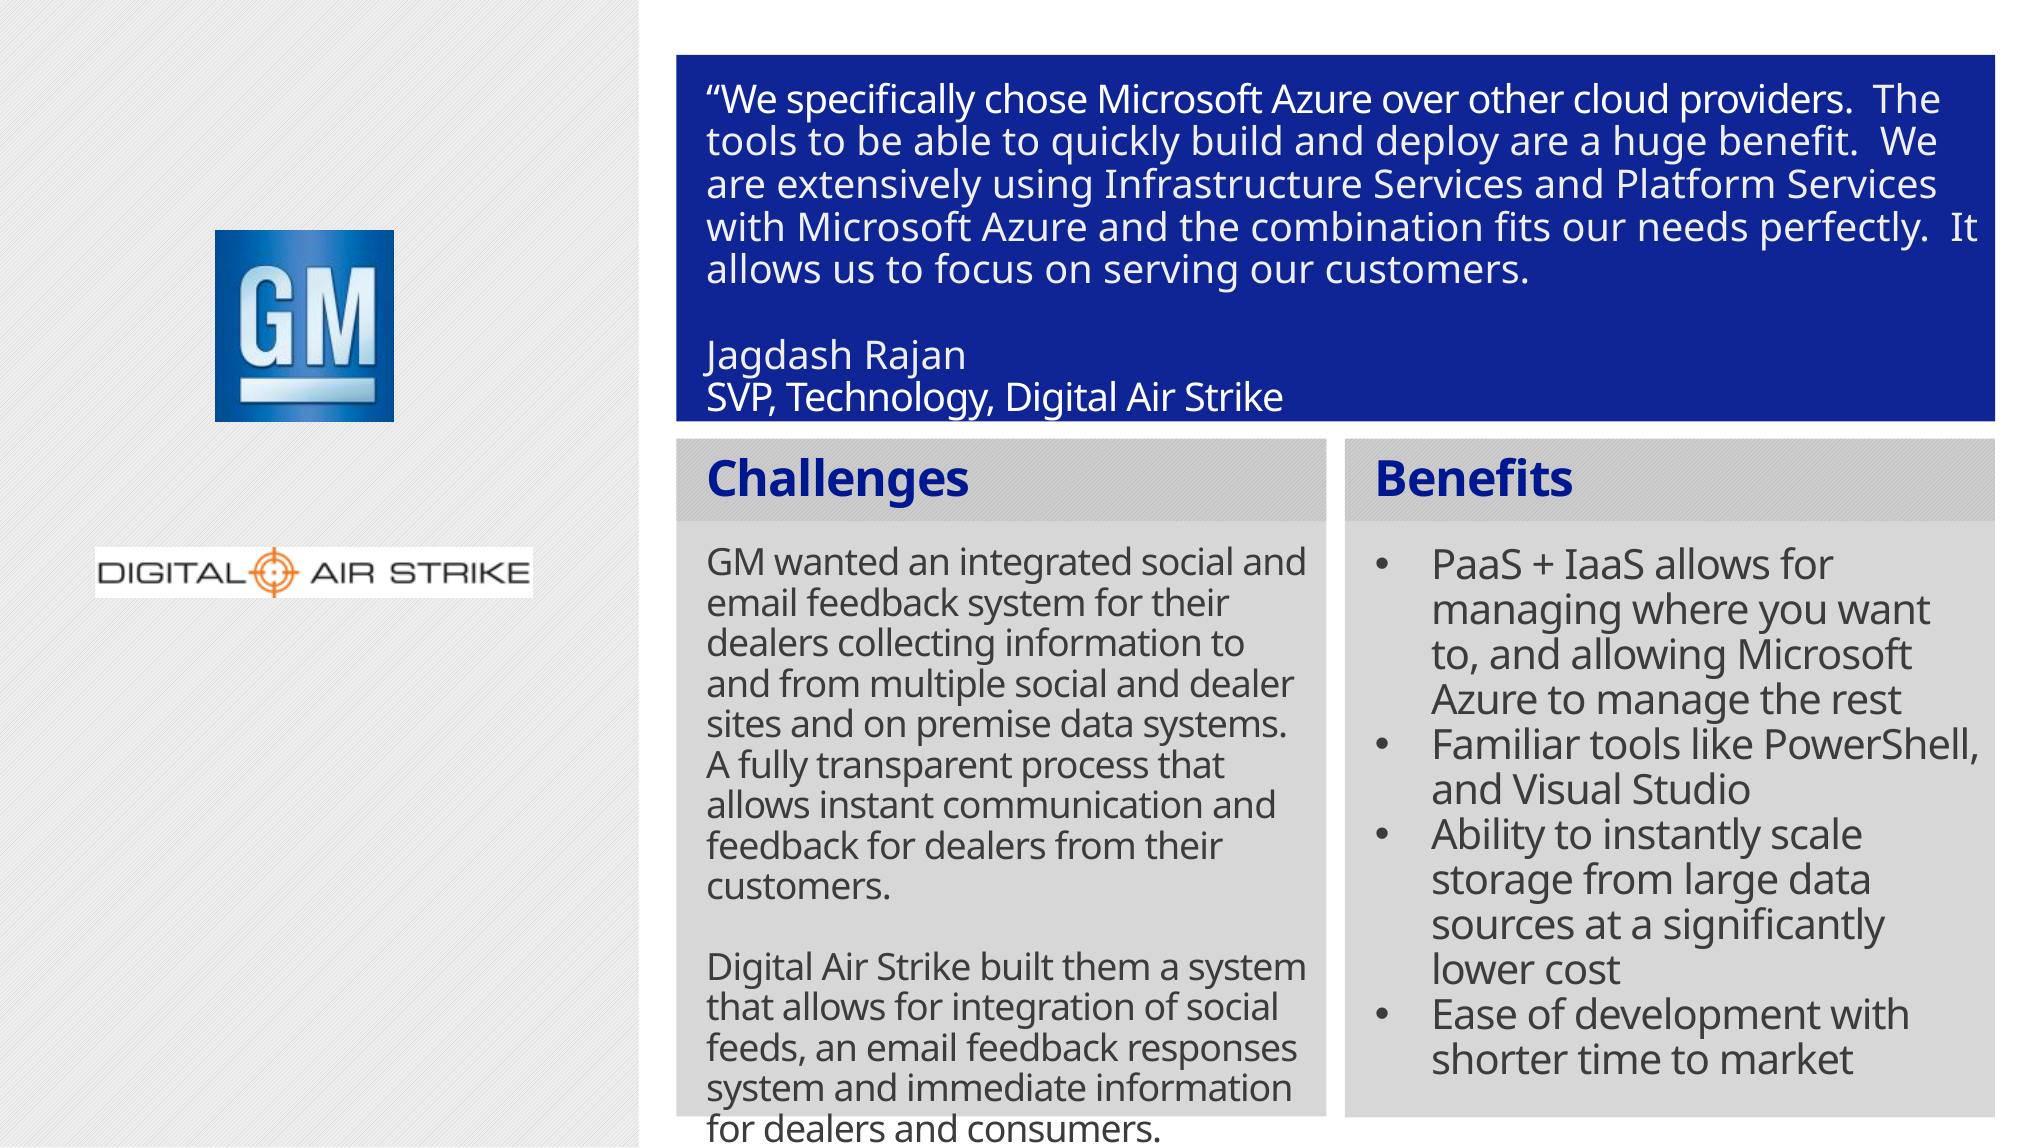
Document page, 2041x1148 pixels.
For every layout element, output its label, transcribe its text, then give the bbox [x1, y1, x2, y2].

text_box PaaS + IaaS allows for managing where you want to, and allowing Microsoft Azure to manage the rest Familiar tools like PowerShell, and Visual Studio Ability to instantly scale storage from large data sources at a significantly lower cost Ease of development with shorter time to market [1344, 520, 1996, 1118]
text_box Challenges [675, 438, 1327, 522]
text_box [1544, 0, 2008, 349]
text_box “We specifically chose Microsoft Azure over other cloud providers. The tools to be able to quickly build and deploy are a huge benefit. We are extensively using Infrastructure Services and Platform Services with Microsoft Azure and the combination fits our needs perfectly. It allows us to focus on serving our customers. Jagdash Rajan SVP, Technology, Digital Air Strike [675, 54, 1996, 422]
text_box Benefits [1344, 438, 1996, 522]
picture [94, 546, 533, 598]
text_box [0, 0, 640, 1148]
text_box GM wanted an integrated social and email feedback system for their dealers collecting information to and from multiple social and dealer sites and on premise data systems. A fully transparent process that allows instant communication and feedback for dealers from their customers. Digital Air Strike built them a system that allows for integration of social feeds, an email feedback responses system and immediate information for dealers and consumers. . [675, 521, 1327, 1117]
picture [214, 230, 394, 422]
text_box [1530, 348, 2041, 1113]
